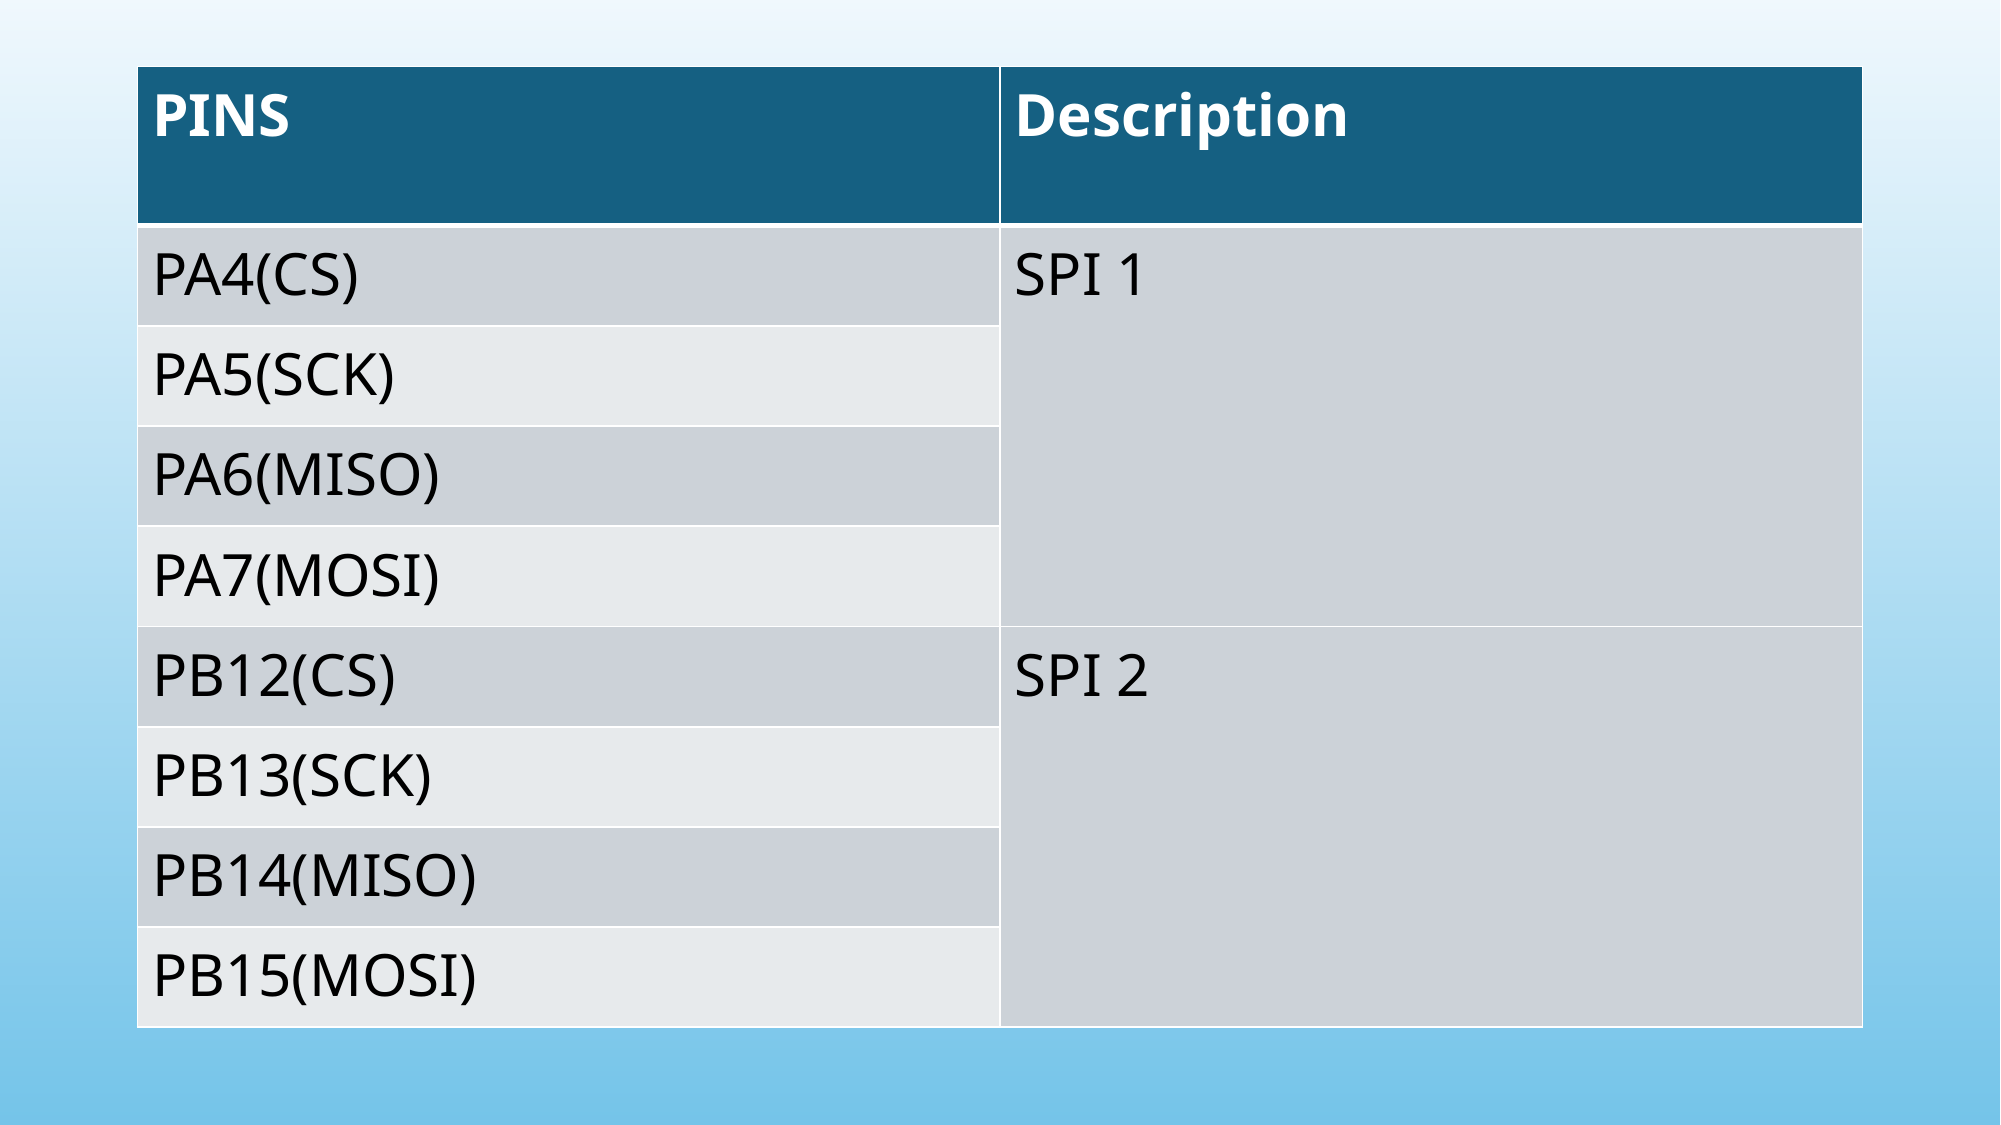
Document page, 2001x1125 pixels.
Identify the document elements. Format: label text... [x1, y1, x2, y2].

table_cell PA4(CS) [138, 228, 999, 325]
table_header PINS [138, 67, 999, 223]
table_header Description [1001, 67, 1862, 223]
table_cell PB12(CS) [138, 627, 999, 726]
table_cell PA5(SCK) [138, 327, 999, 425]
table_cell PB13(SCK) [138, 728, 999, 826]
table_cell PA6(MISO) [138, 427, 999, 525]
table_cell PB15(MOSI) [138, 928, 999, 1026]
table_cell SPI 1 [1001, 228, 1862, 626]
table_cell PA7(MOSI) [138, 527, 999, 626]
table_cell PB14(MISO) [138, 828, 999, 926]
table_cell SPI 2 [1001, 627, 1862, 1026]
